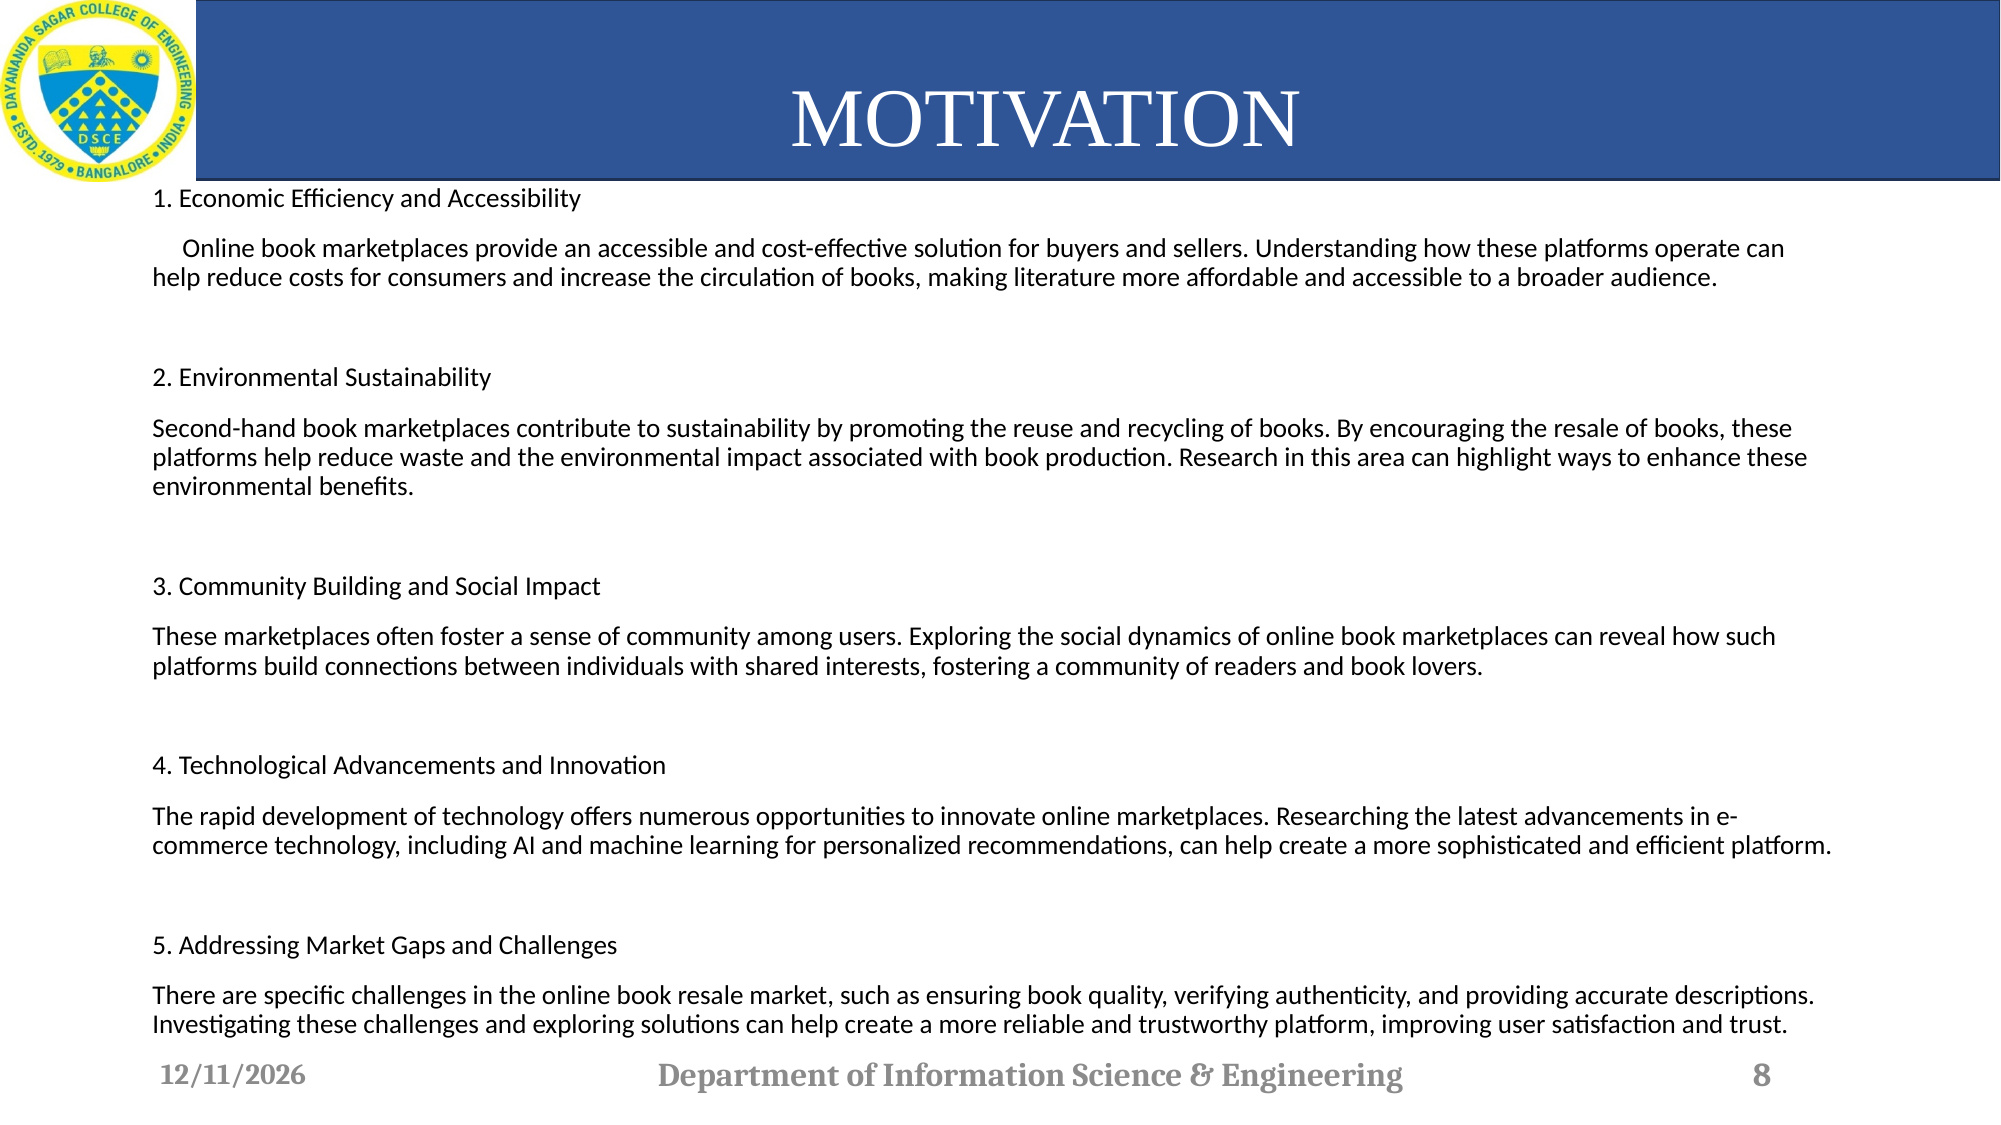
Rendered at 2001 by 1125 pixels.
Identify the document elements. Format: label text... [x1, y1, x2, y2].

picture [111, 111, 121, 119]
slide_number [8, 1042, 459, 1103]
slide_number 8 [1537, 1042, 1988, 1103]
picture [79, 111, 88, 119]
picture [79, 124, 88, 144]
title MOTIVATION [137, 59, 1863, 176]
picture [0, 0, 196, 182]
footer Department of Information Science & Engineering [610, 1042, 1452, 1103]
picture [96, 99, 105, 107]
picture [96, 123, 105, 131]
list 1. Economic Efficiency and Accessibility Online book marketplaces provide an accessible and cost-effective solution for buyers and sellers. Understanding how these platforms operate can help reduce costs for consumers and increase the circulation of books, making literature more affordable and accessible to a broader audience. 2. Environmental Sustainability Second-hand book marketplaces contribute to sustainability by promoting the reuse and recycling of books. By encouraging the resale of books, these platforms help reduce waste and the environmental impact associated with book production. Research in this area can highlight ways to enhance these environmental benefits. 3. Community Building and Social Impact These marketplaces often foster a sense of community among users. Exploring the social dynamics of online book marketplaces can reveal how such platforms build connections between individuals with shared interests, fostering a community of readers and book lovers. 4. Technological Advancements and Innovation The rapid development of technology offers numerous opportunities to innovate online marketplaces. Researching the latest advancements in e-commerce technology, including AI and machine learning for personalized recommendations, can help create a more sophisticated and efficient platform. 5. Addressing Market Gaps and Challenges There are specific challenges in the online book resale market, such as ensuring book quality, verifying authenticity, and providing accurate descriptions. Investigating these challenges and exploring solutions can help create a more reliable and trustworthy platform, improving user satisfaction and trust. [137, 176, 1863, 1073]
picture [96, 112, 105, 119]
